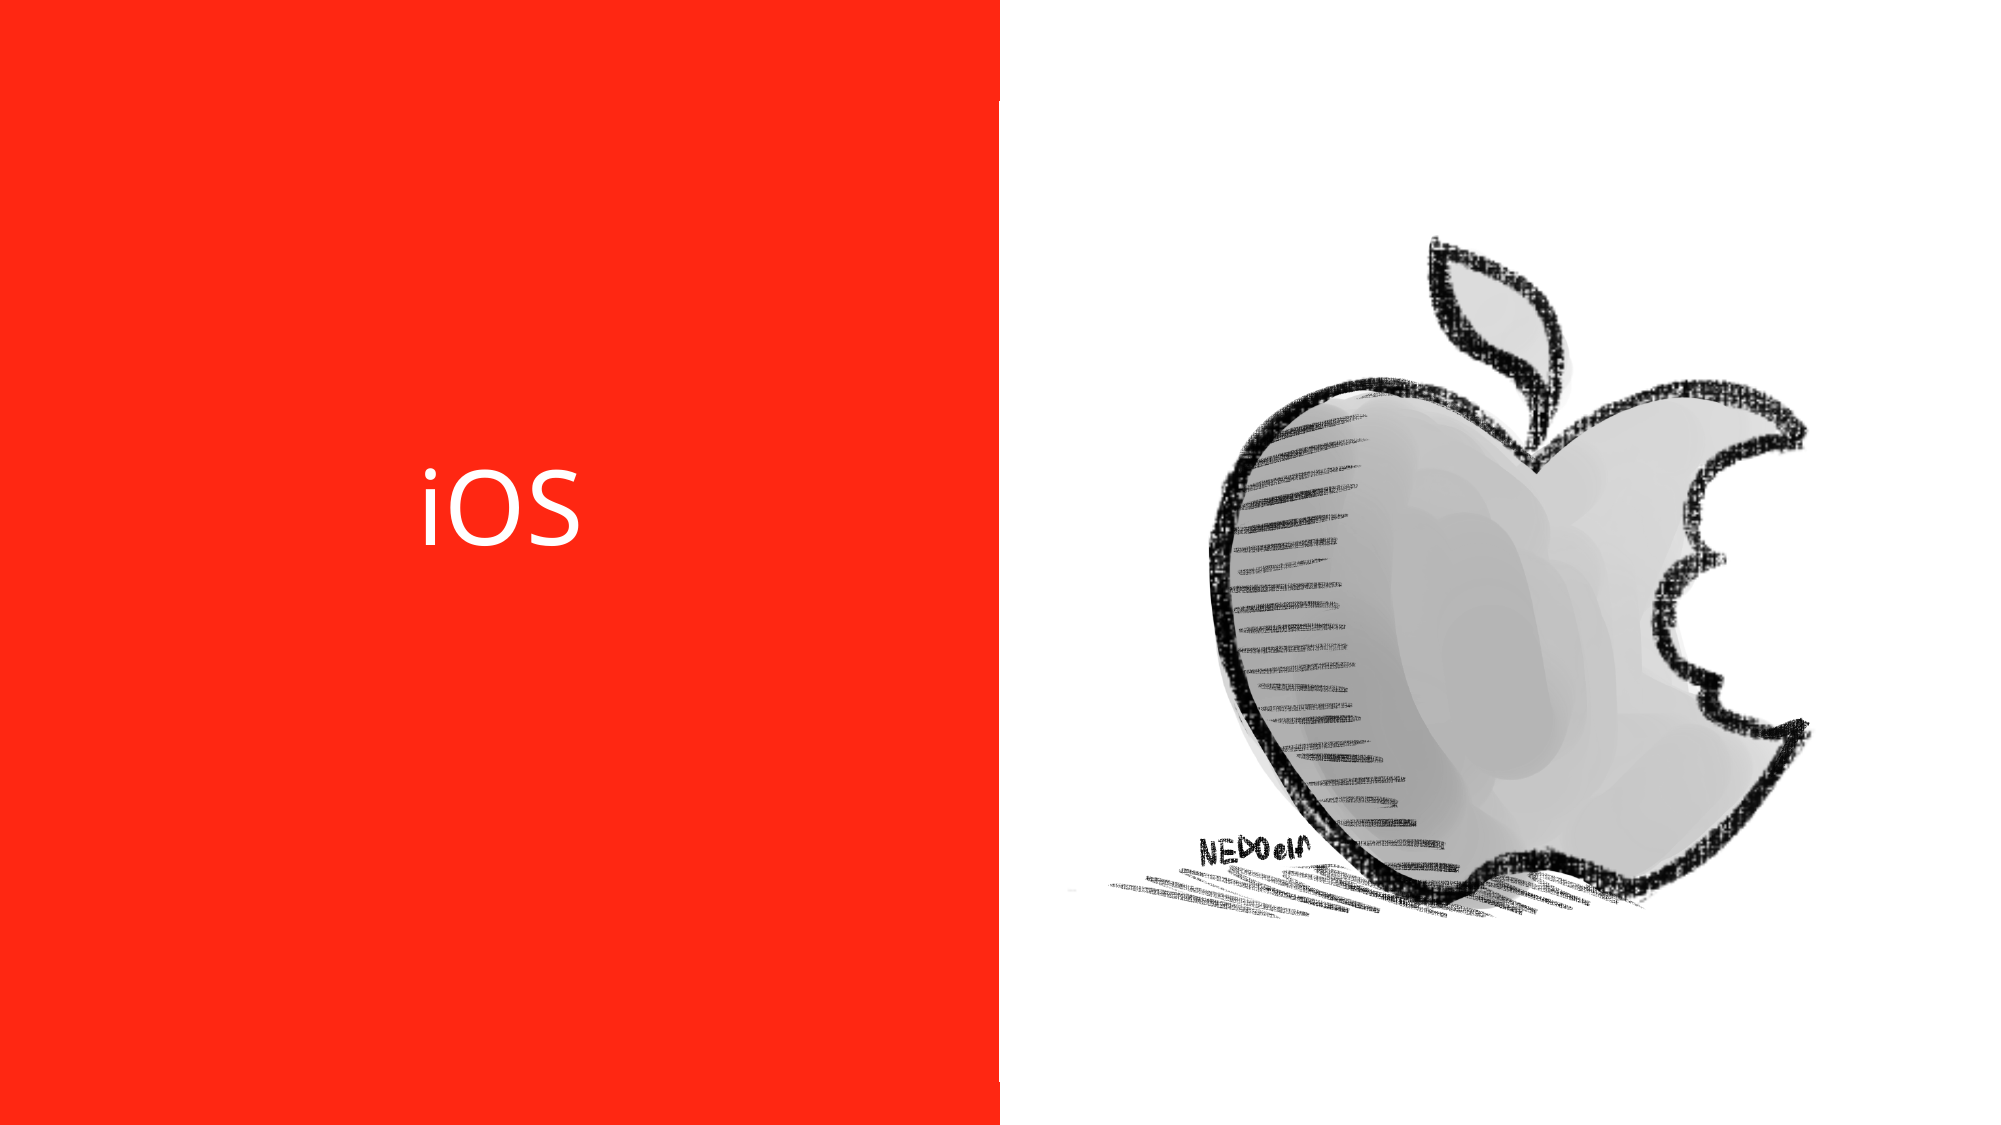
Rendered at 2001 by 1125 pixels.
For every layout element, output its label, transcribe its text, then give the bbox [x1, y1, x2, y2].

text_box iOS [60, 434, 941, 574]
picture [999, 101, 1981, 1082]
text_box [0, 0, 1000, 1125]
